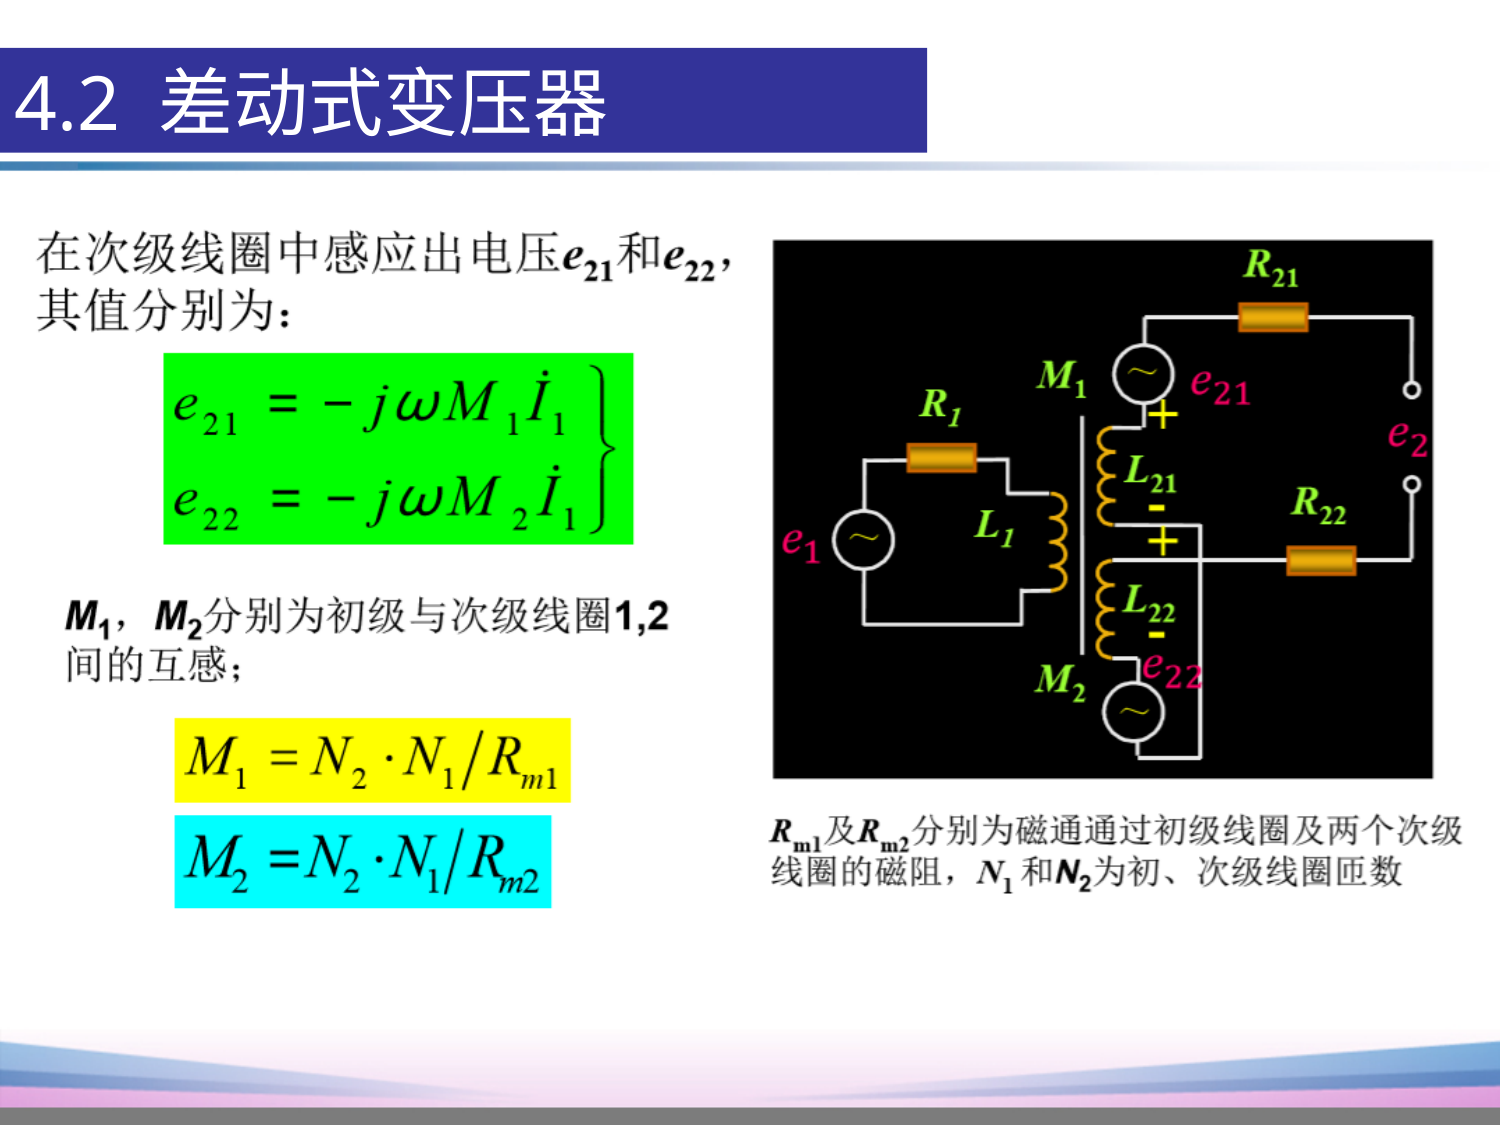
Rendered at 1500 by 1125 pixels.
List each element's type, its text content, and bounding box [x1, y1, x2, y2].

picture [0, 0, 1500, 1125]
text_box 4.2 差动式变压器 [0, 47, 928, 153]
